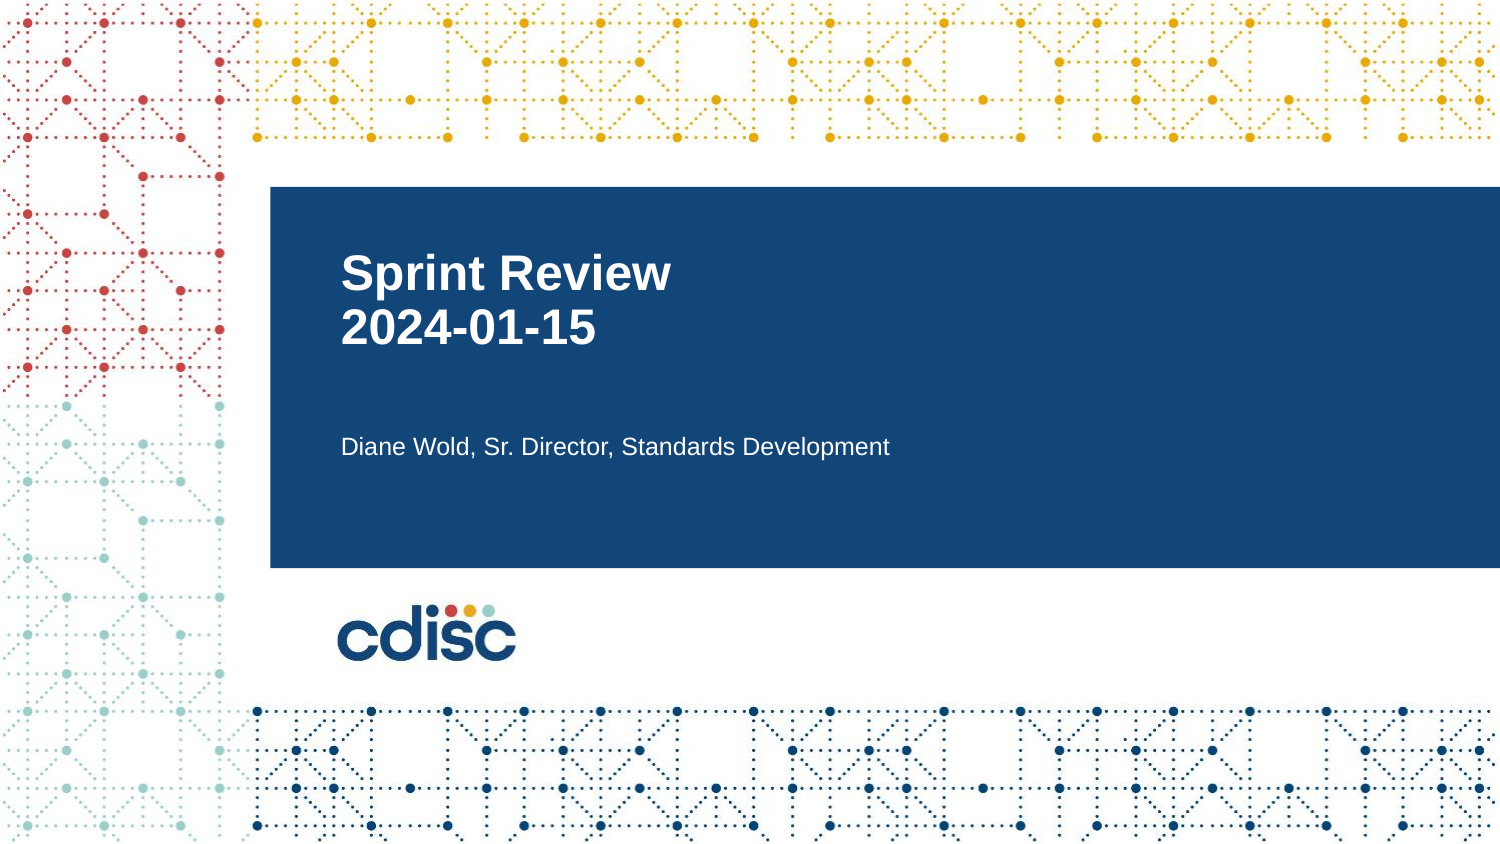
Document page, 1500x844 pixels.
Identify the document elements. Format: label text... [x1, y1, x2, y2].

subtitle Diane Wold, Sr. Director, Standards Development [340, 434, 1454, 533]
title Sprint Review 2024-01-15 [340, 189, 1454, 413]
picture [0, 0, 1500, 844]
